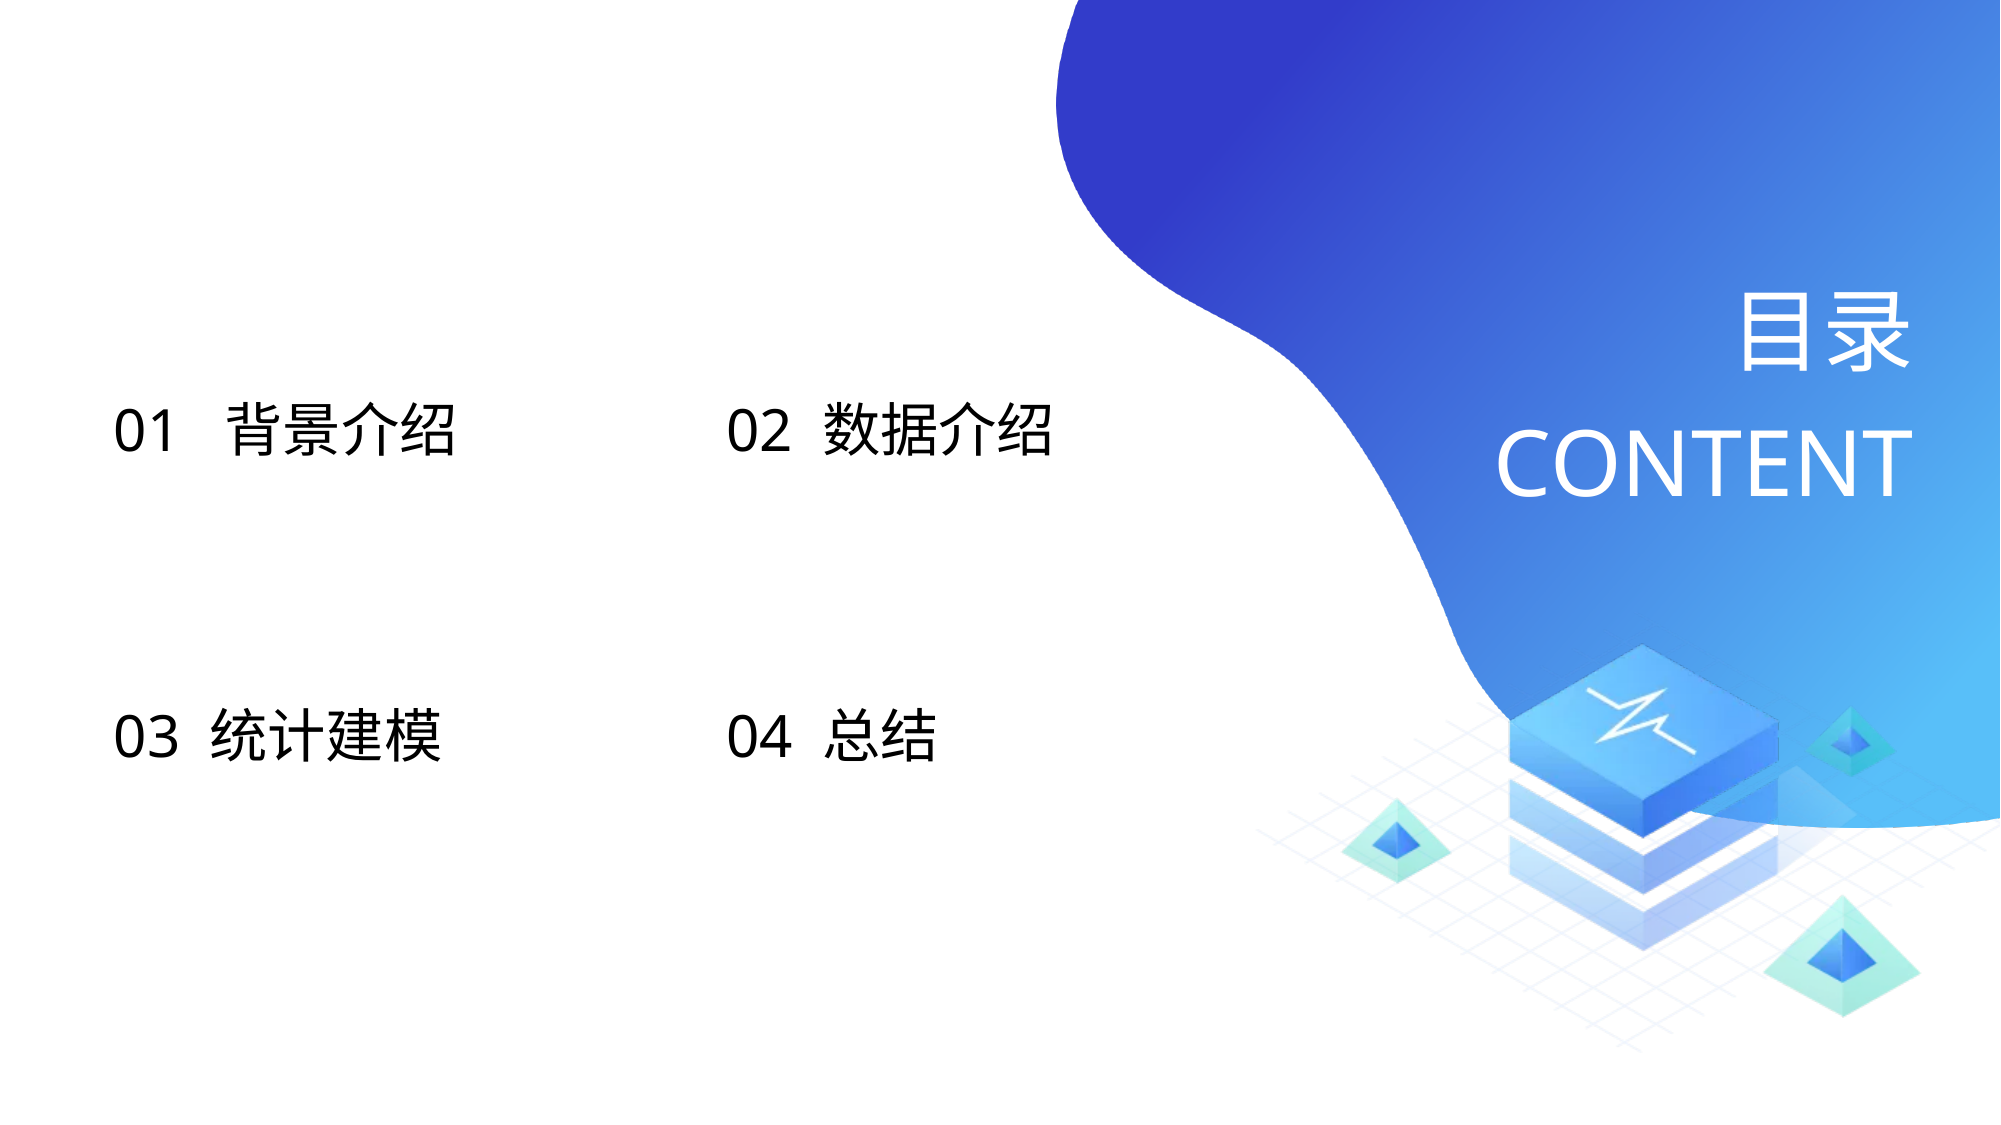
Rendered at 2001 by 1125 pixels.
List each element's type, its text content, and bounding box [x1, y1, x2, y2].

text_box 02 数据介绍 [711, 371, 1056, 471]
text_box 01 背景介绍 [98, 371, 643, 471]
text_box 04 总结 [711, 677, 1056, 777]
text_box 03 统计建模 [98, 677, 643, 777]
picture [1056, 0, 2000, 1053]
